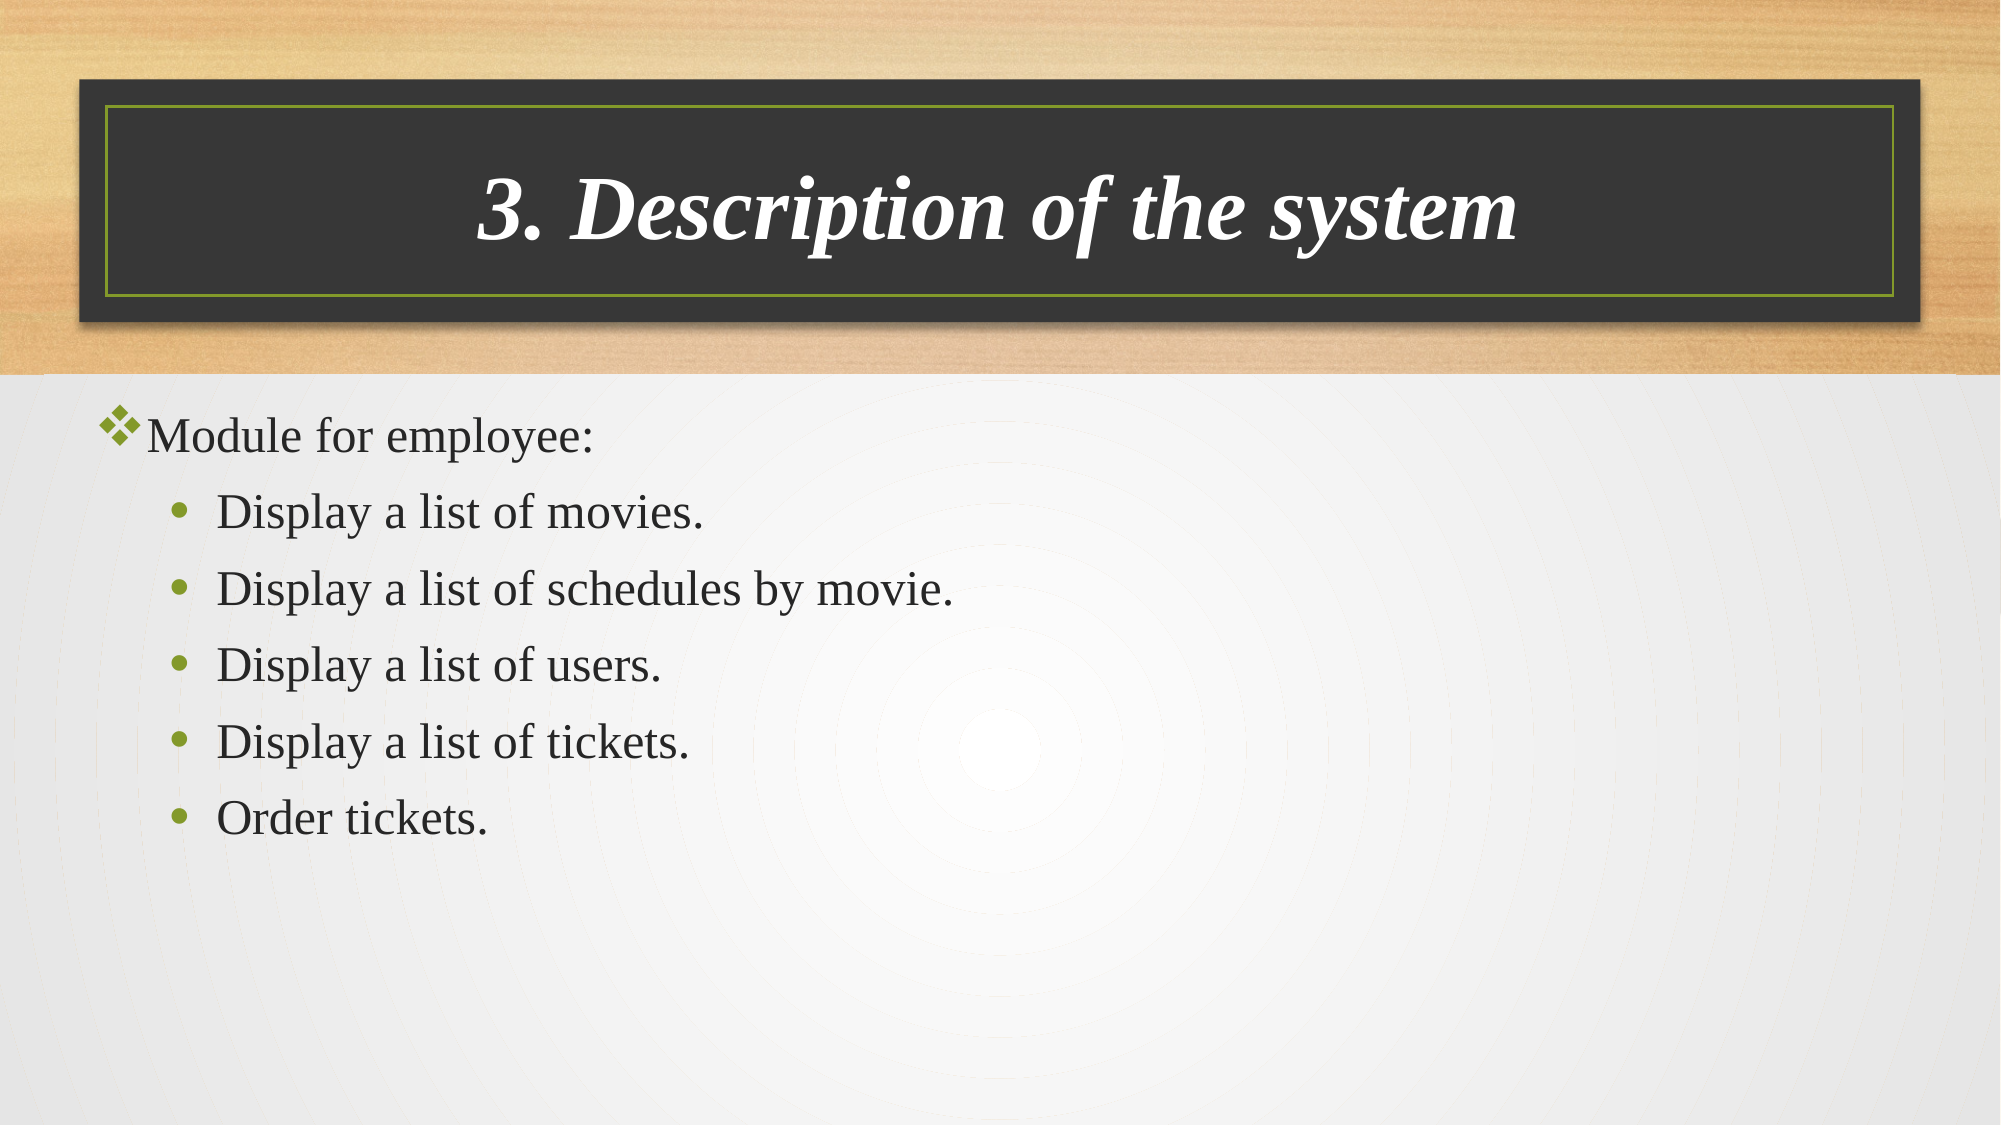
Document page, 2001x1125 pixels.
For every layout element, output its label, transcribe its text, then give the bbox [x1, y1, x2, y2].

text_box [0, 374, 2000, 1125]
text_box [78, 78, 1922, 323]
text_box [106, 106, 1894, 296]
list Module for employee: Display a list of movies. Display a list of schedules by movie. Display a list of users. Display a list of tickets. Order tickets. [79, 401, 1894, 1125]
text_box [0, 0, 2000, 374]
